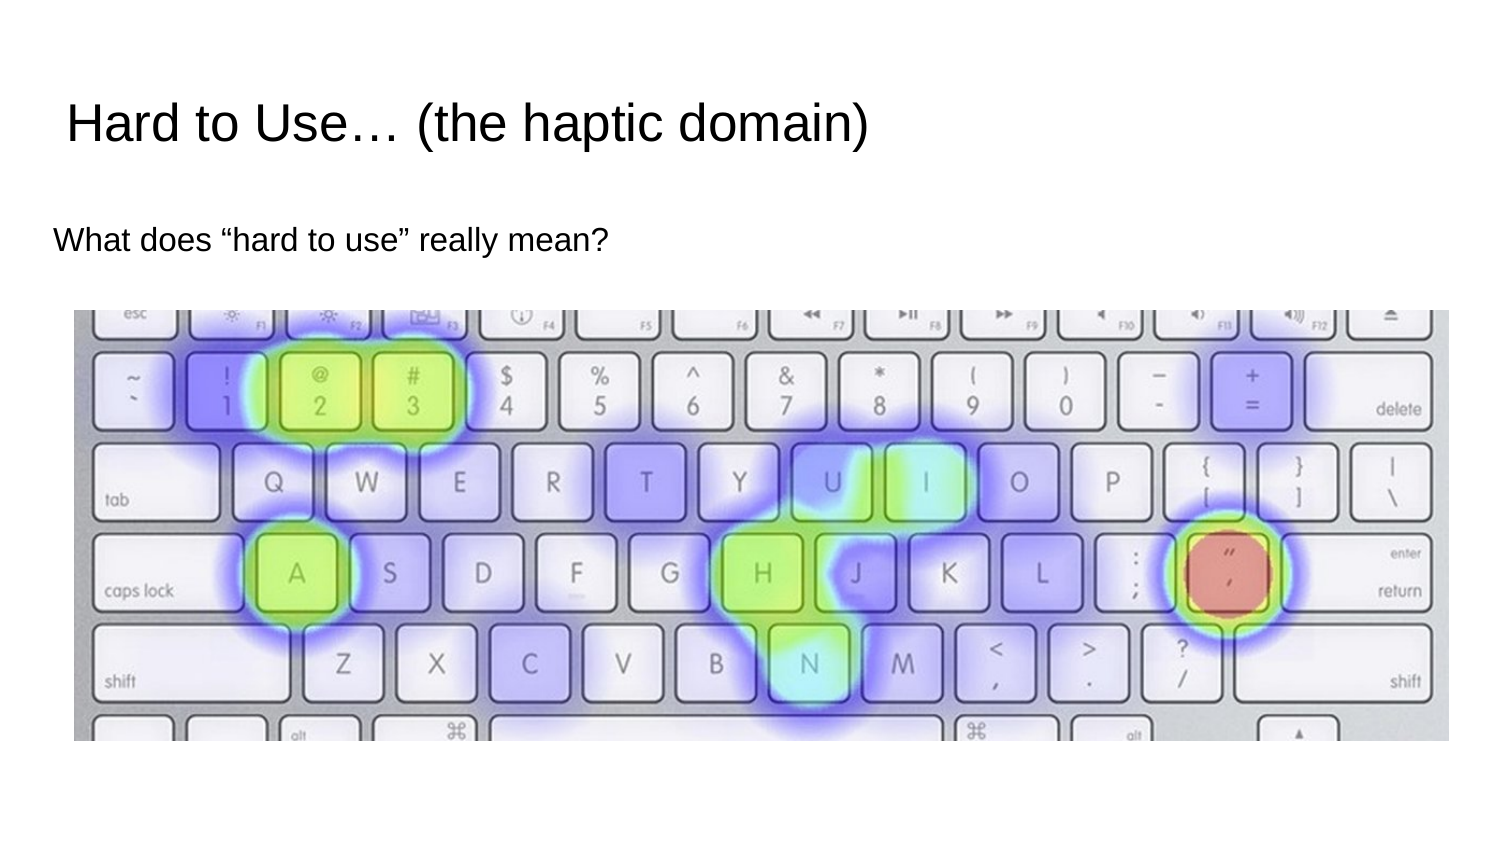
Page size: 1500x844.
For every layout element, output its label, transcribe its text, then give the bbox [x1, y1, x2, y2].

title Hard to Use… (the haptic domain) [51, 72, 1449, 167]
picture [74, 310, 1450, 741]
list What does “hard to use” really mean? [38, 189, 868, 750]
